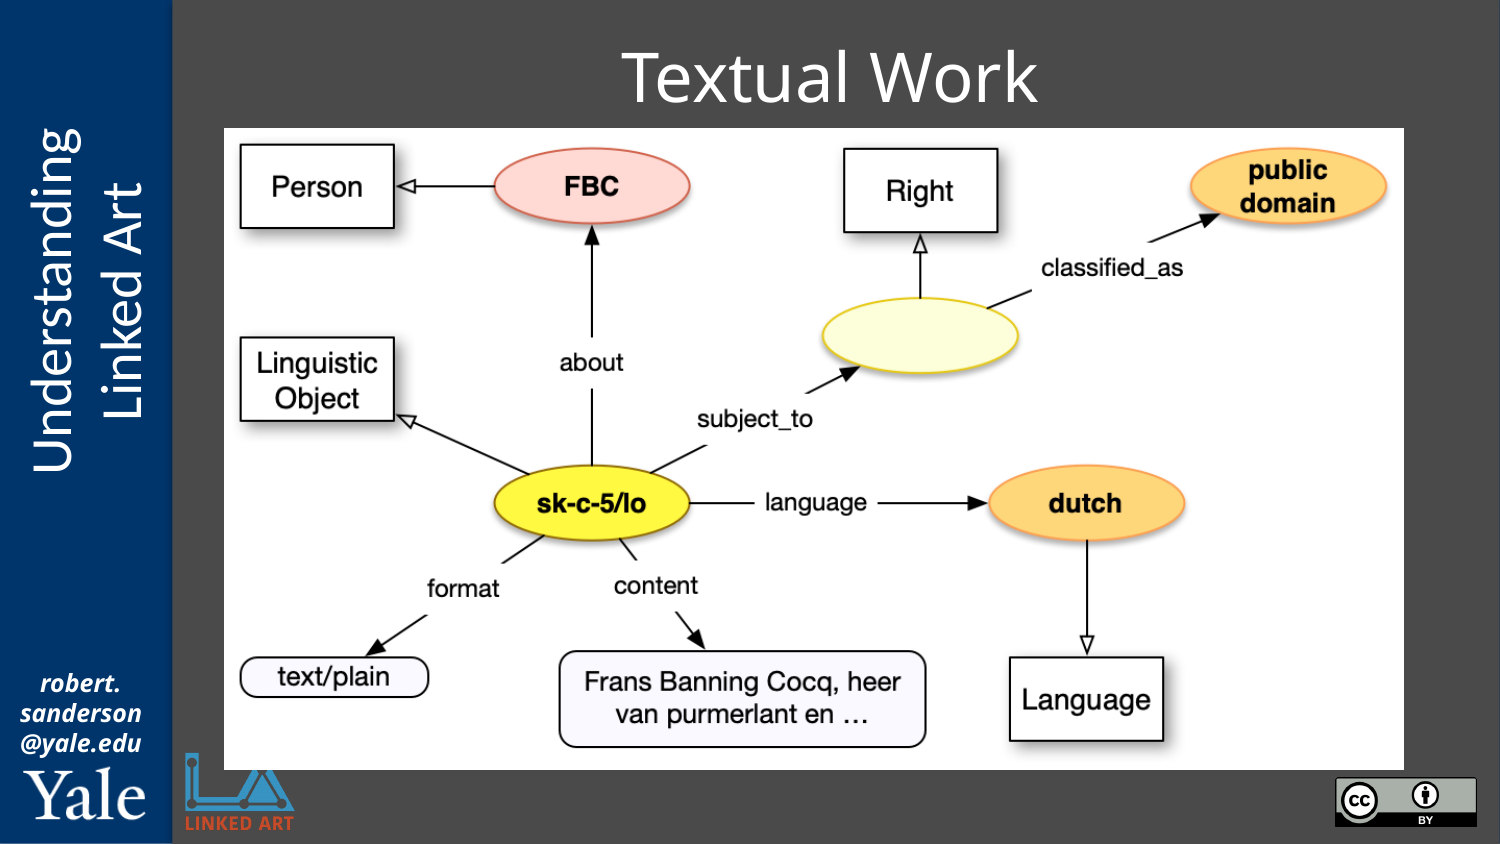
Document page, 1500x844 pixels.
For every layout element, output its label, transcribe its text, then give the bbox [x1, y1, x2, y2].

title Textual Work [183, 9, 1477, 141]
picture [1335, 777, 1477, 827]
picture [184, 128, 1404, 844]
picture [23, 731, 149, 844]
